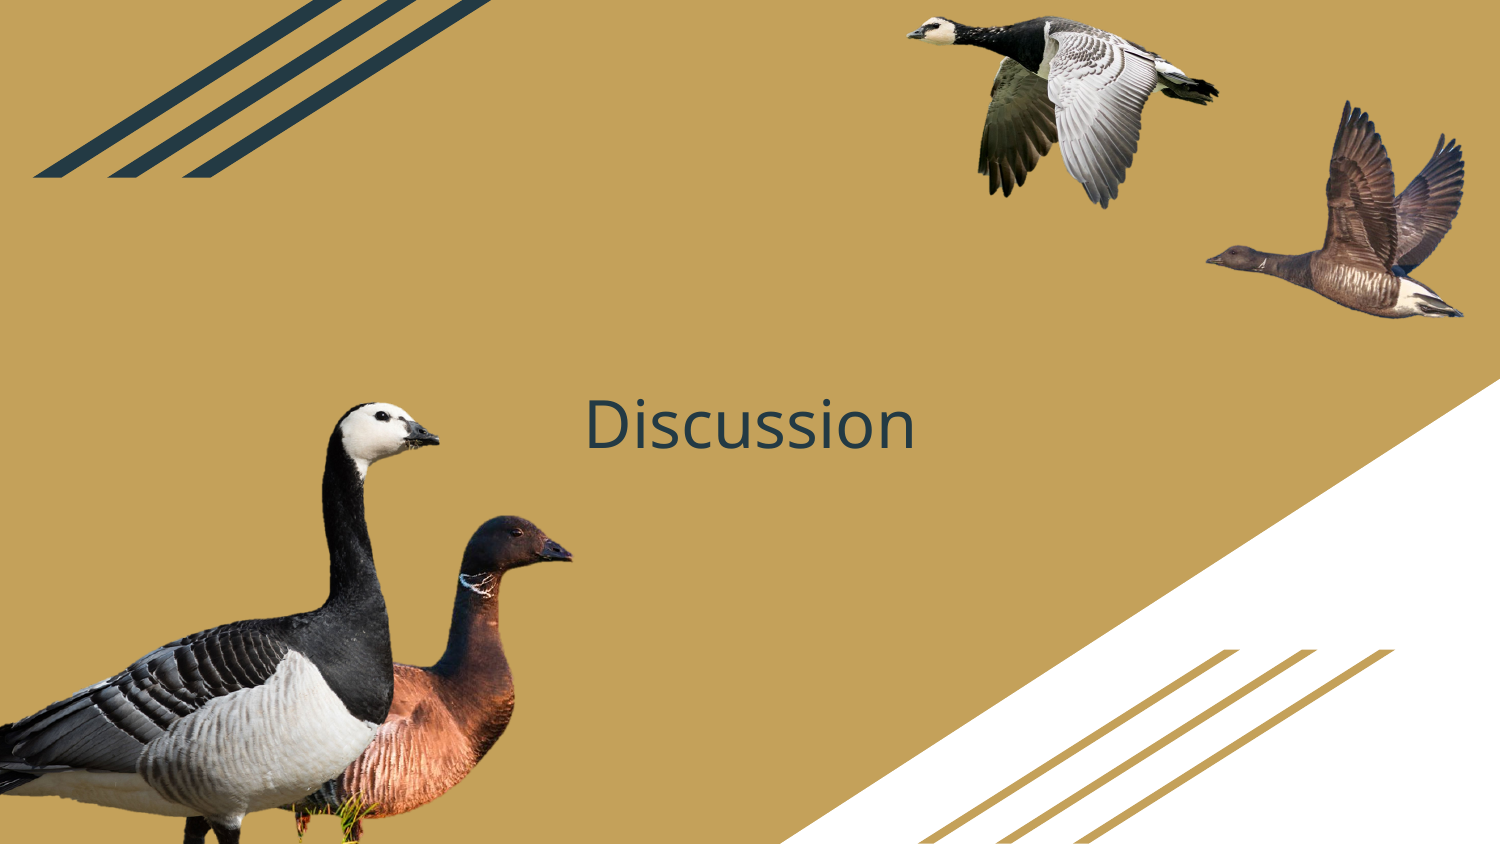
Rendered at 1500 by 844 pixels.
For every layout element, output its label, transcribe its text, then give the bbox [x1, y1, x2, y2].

picture [888, 0, 1500, 361]
picture [0, 382, 591, 844]
title Discussion [309, 286, 1192, 557]
